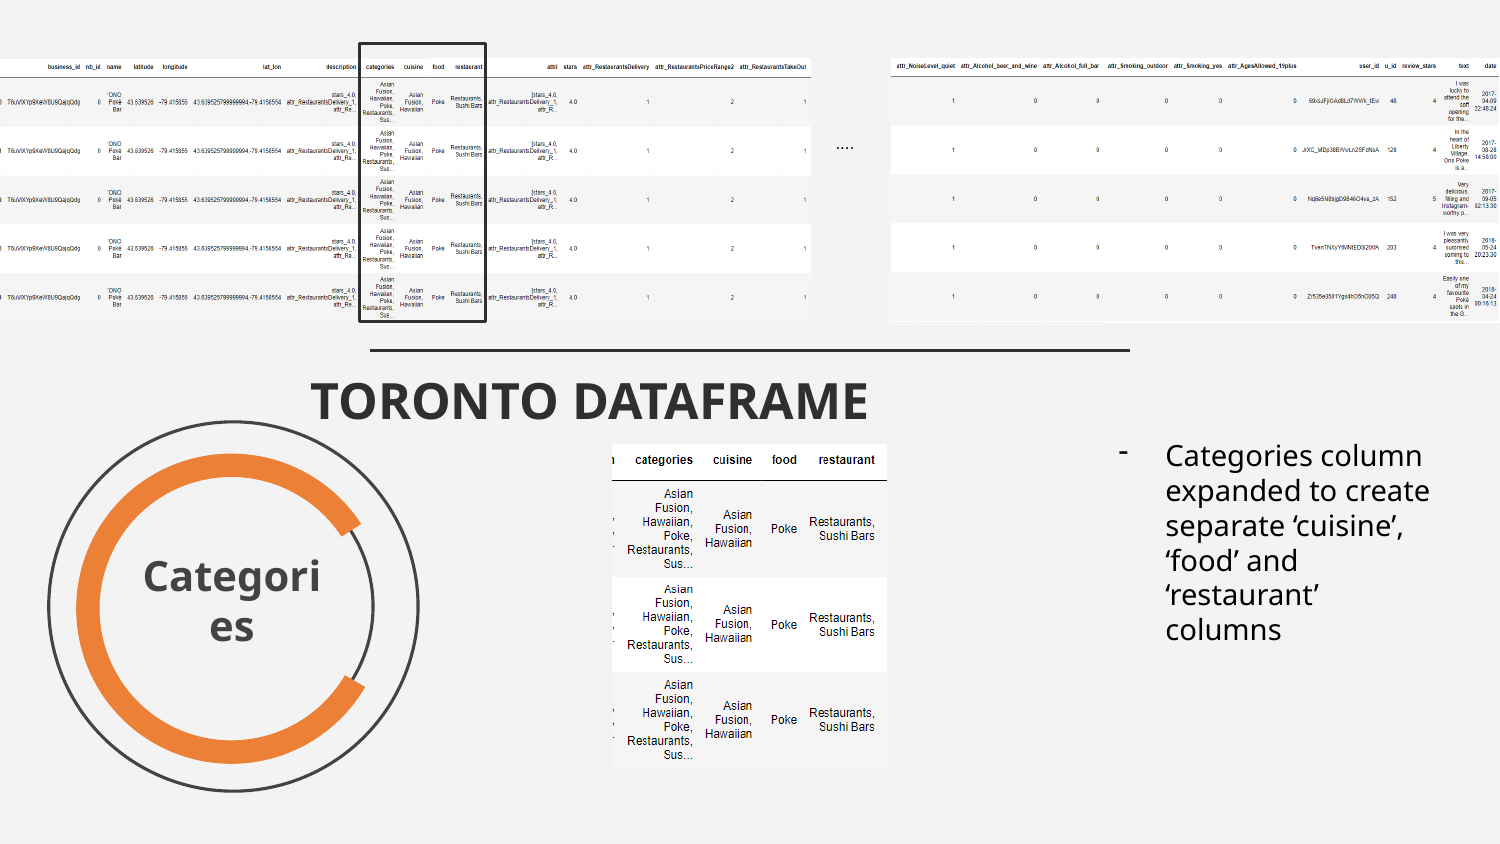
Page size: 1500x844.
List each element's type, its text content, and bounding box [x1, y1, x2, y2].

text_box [611, 444, 888, 768]
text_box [48, 421, 419, 792]
text_box [359, 43, 486, 56]
title TORONTO DATAFRAME [233, 334, 947, 445]
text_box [0, 58, 1500, 323]
subtitle Categories column expanded to create separate ‘cuisine’, ‘food’ and ‘restaurant’ columns [1103, 421, 1452, 792]
